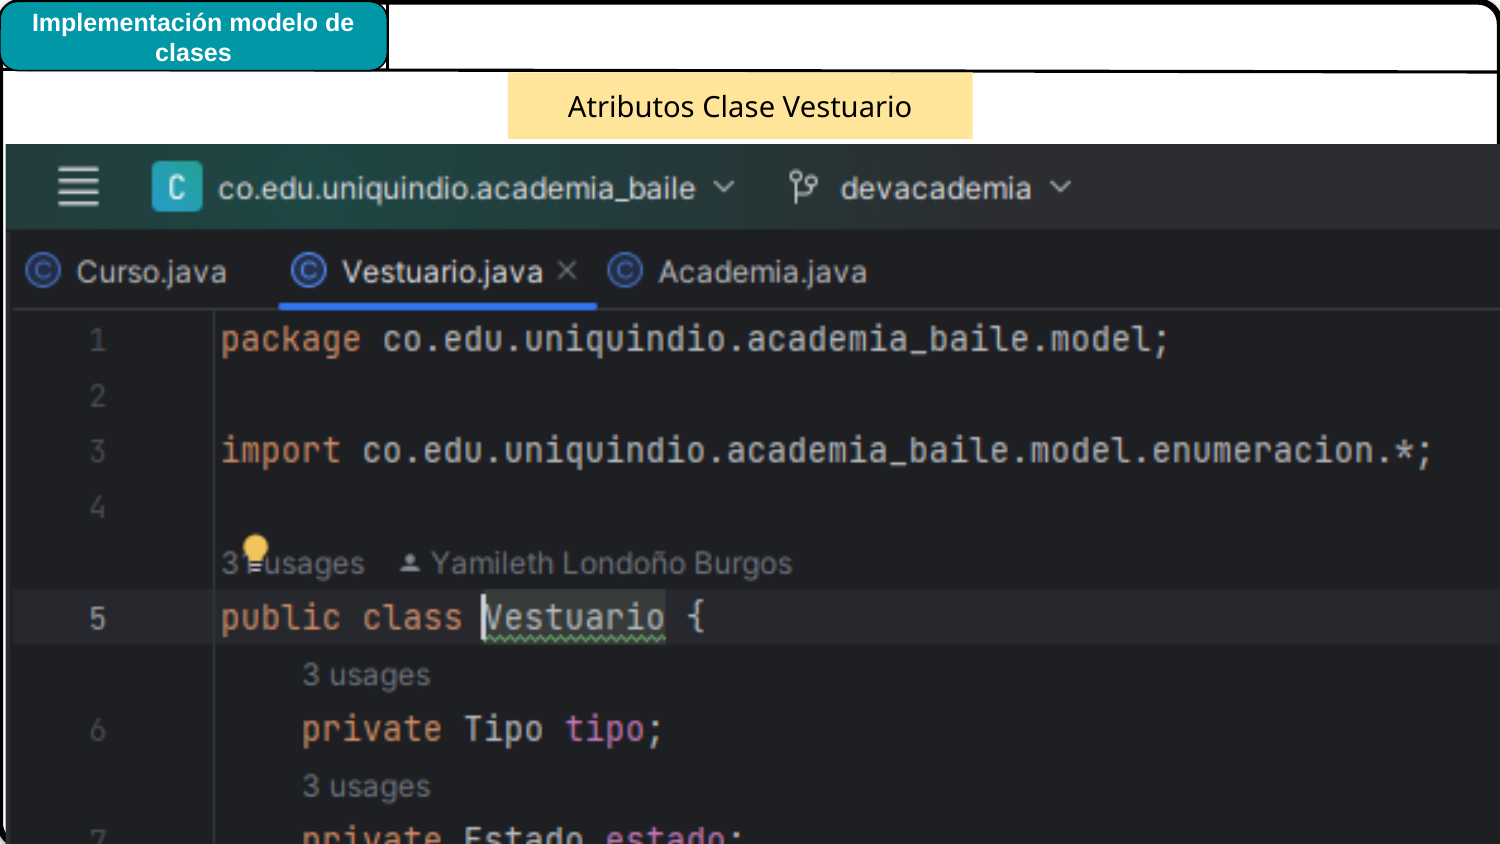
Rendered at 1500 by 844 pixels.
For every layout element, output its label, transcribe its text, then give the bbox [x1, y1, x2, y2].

text_box Atributos Clase Vestuario [507, 72, 973, 139]
picture [5, 144, 1500, 844]
